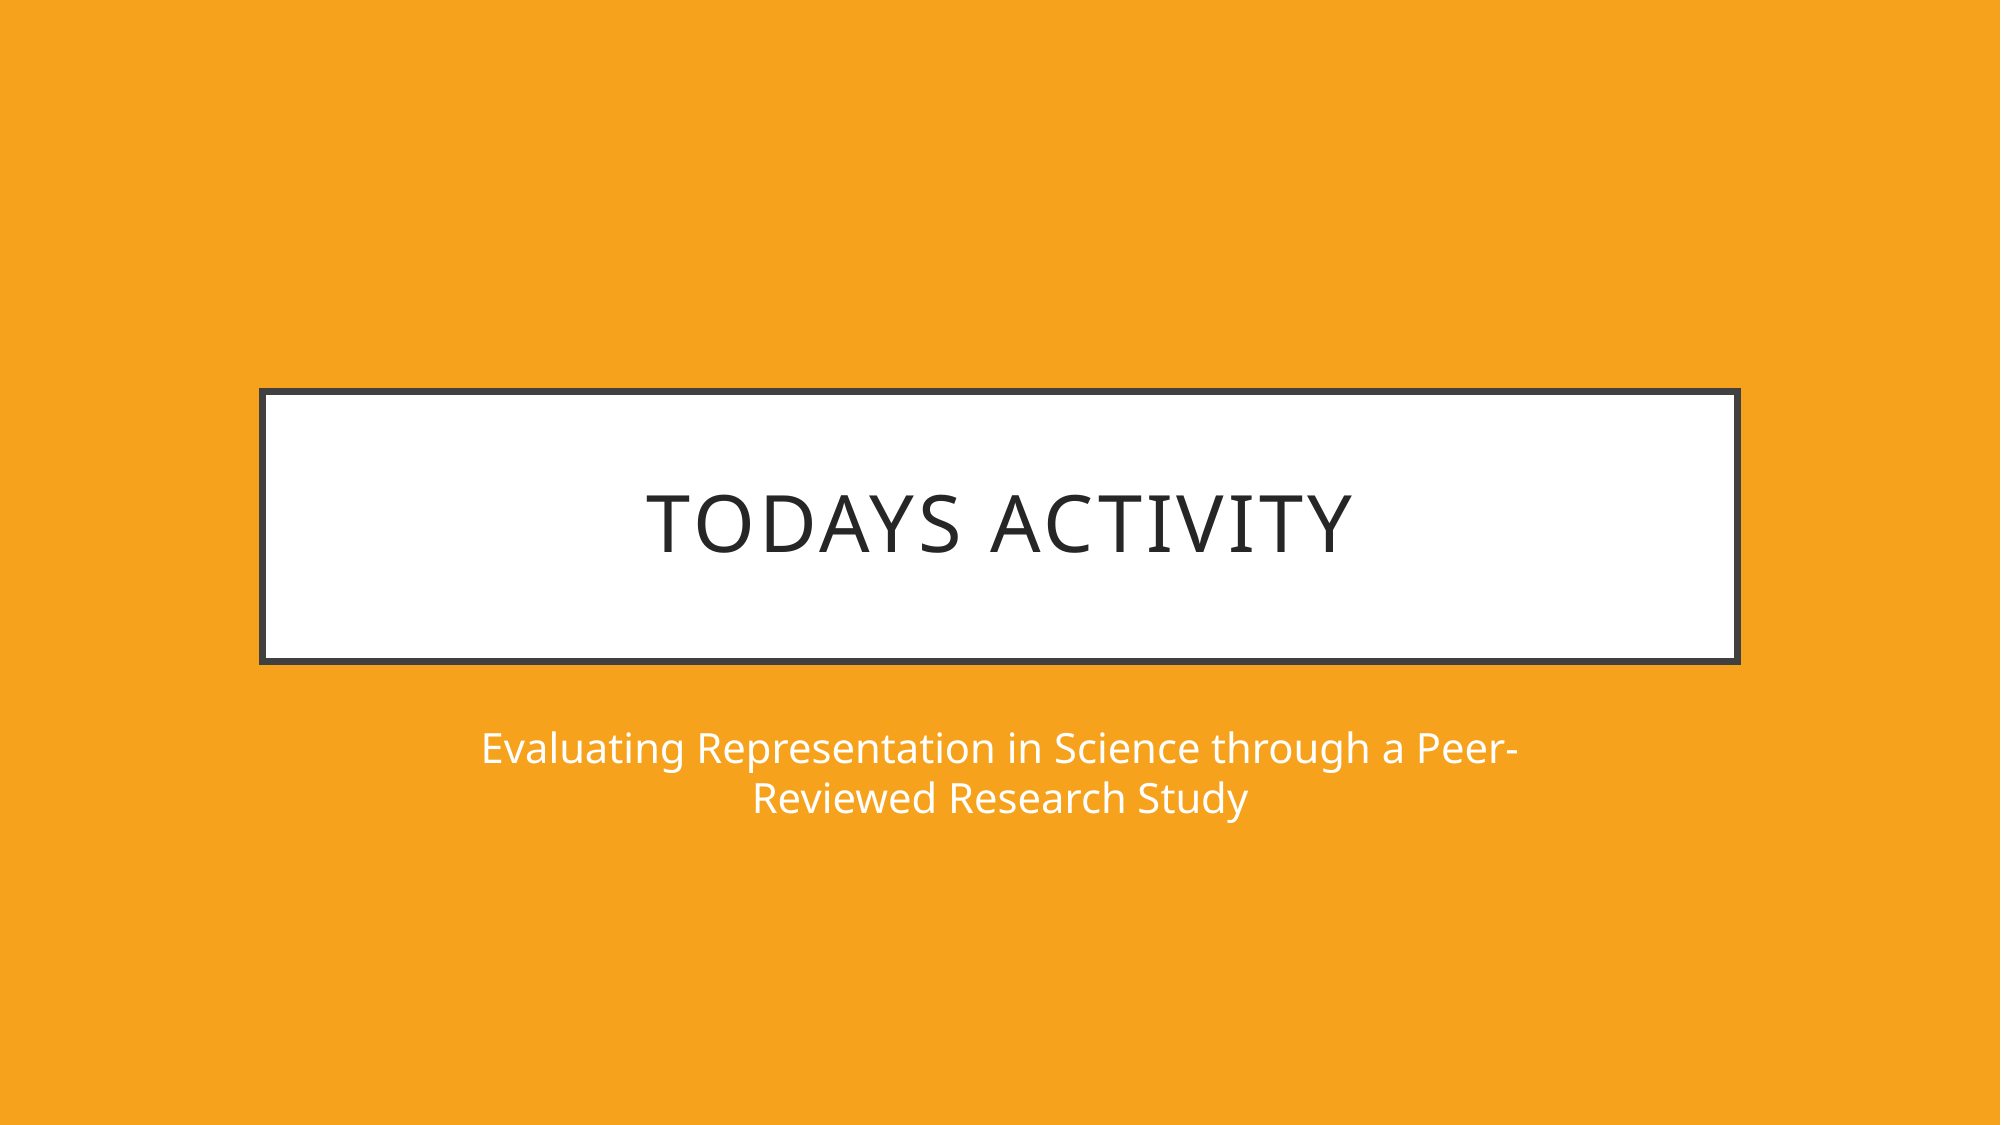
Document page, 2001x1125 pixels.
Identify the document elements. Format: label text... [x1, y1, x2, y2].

title Todays Activity [259, 388, 1741, 665]
list Evaluating Representation in Science through a Peer-Reviewed Research Study [442, 713, 1558, 922]
